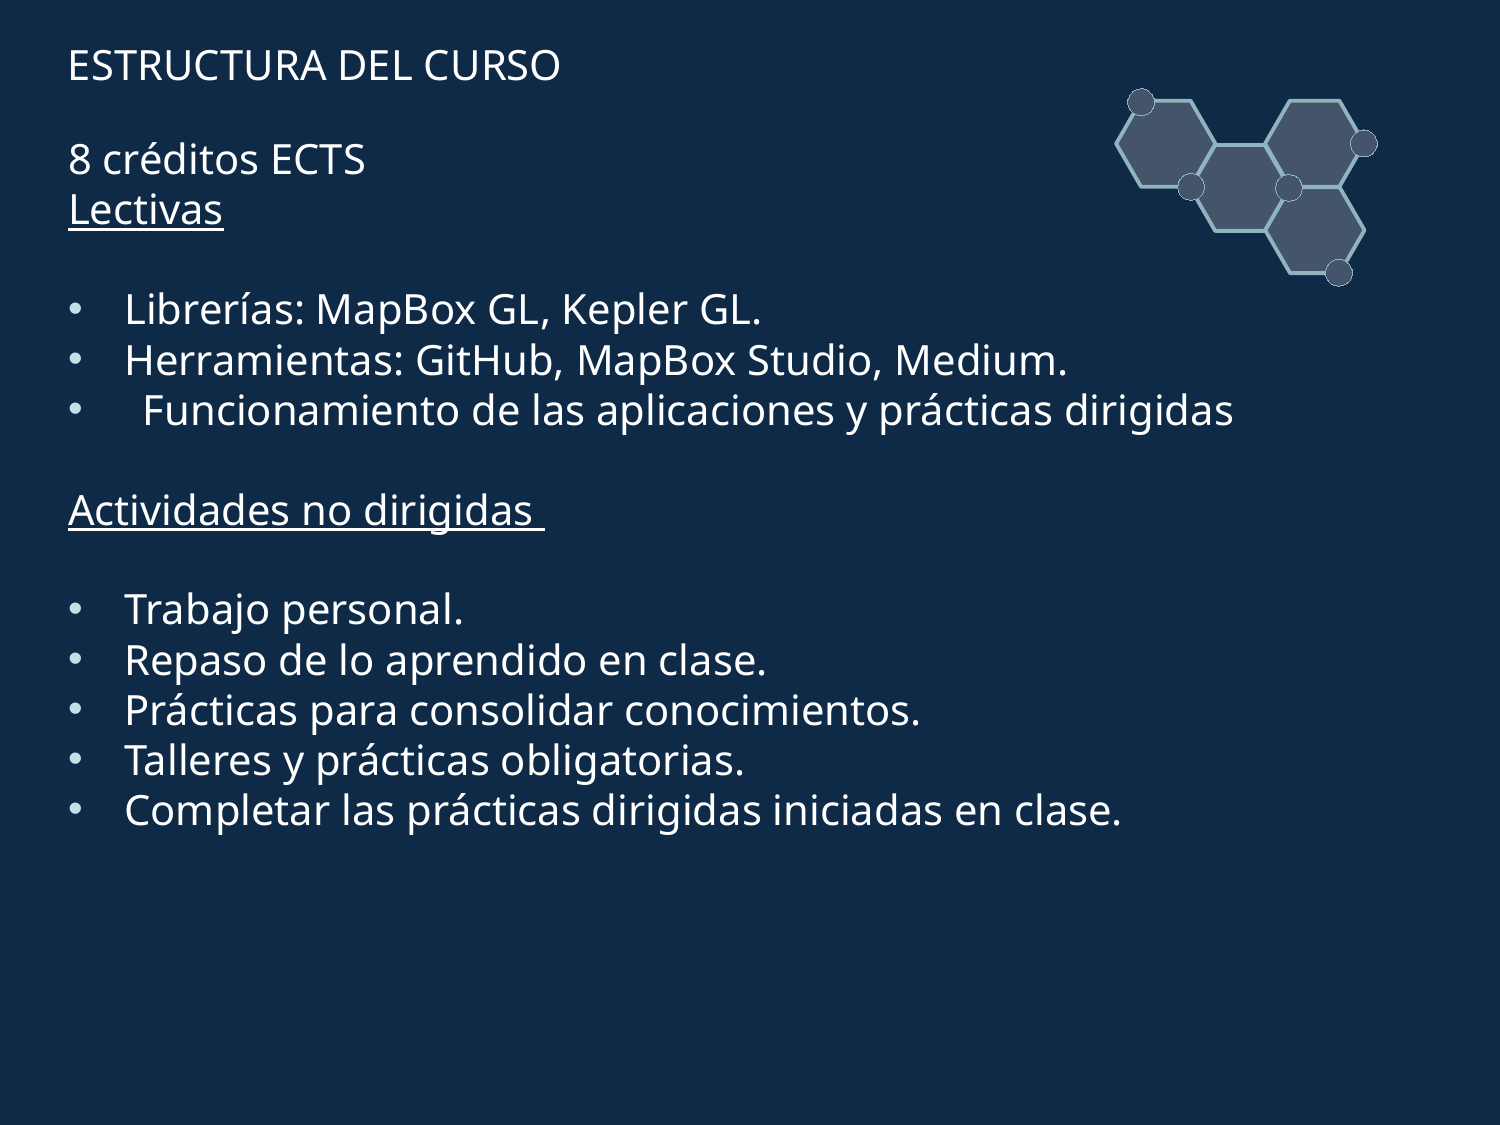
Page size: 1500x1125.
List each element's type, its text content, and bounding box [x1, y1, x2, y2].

text_box 8 créditos ECTS Lectivas Librerías: MapBox GL, Kepler GL. Herramientas: GitHub, MapBox Studio, Medium. Funcionamiento de las aplicaciones y prácticas dirigidas Actividades no dirigidas Trabajo personal. Repaso de lo aprendido en clase. Prácticas para consolidar conocimientos. Talleres y prácticas obligatorias. Completar las prácticas dirigidas iniciadas en clase. [53, 125, 1263, 891]
text_box ESTRUCTURA DEL CURSO [53, 30, 907, 96]
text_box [1115, 88, 1379, 287]
